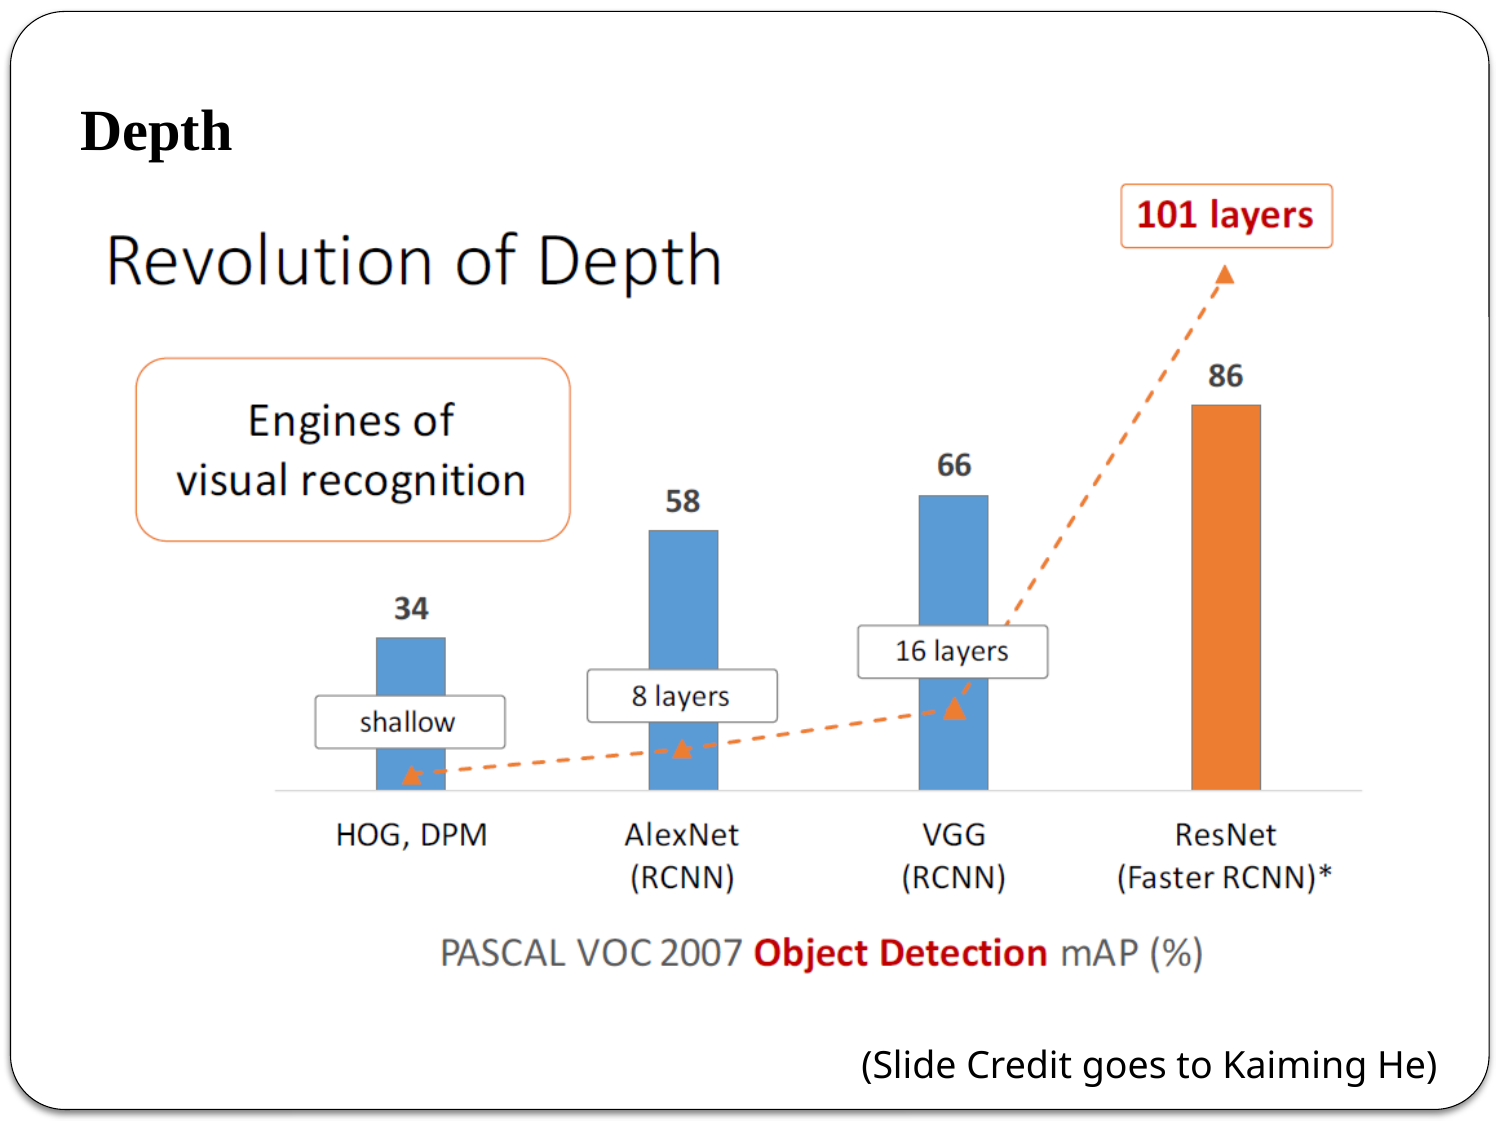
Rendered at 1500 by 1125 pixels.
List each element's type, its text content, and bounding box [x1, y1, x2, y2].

text_box Depth [65, 85, 248, 170]
text_box (Slide Credit goes to Kaiming He) [846, 1033, 1453, 1094]
picture [88, 141, 1406, 984]
